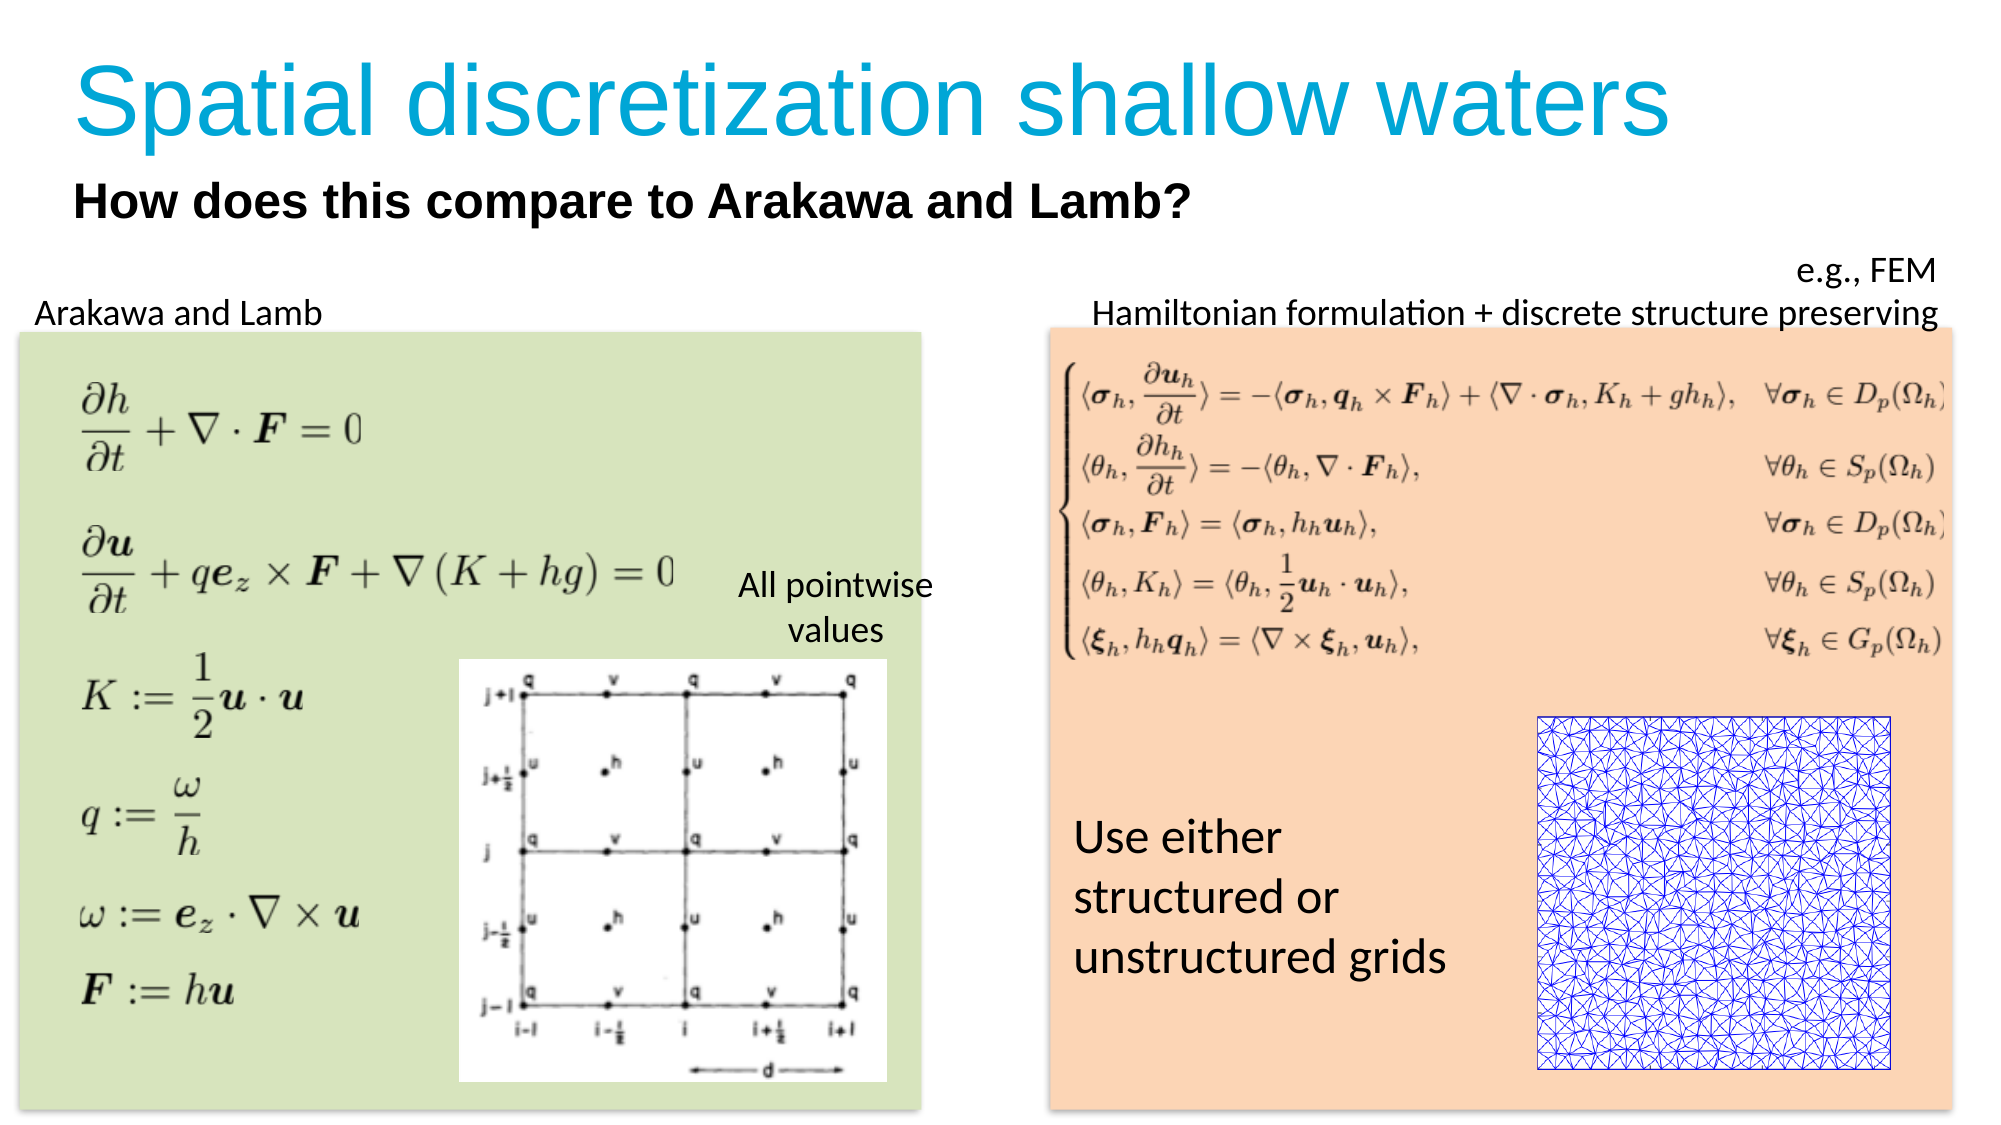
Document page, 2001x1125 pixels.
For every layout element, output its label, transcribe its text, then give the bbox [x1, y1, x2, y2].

picture [1531, 715, 1892, 1076]
text_box [1050, 341, 1953, 1110]
picture [81, 972, 234, 1005]
title Spatial discretization shallow waters [58, 17, 1939, 161]
picture [79, 894, 360, 933]
picture [1058, 360, 1945, 660]
text_box Arakawa and Lamb [19, 280, 543, 341]
picture [81, 525, 674, 614]
picture [81, 777, 201, 855]
text_box All pointwise values [694, 553, 978, 658]
picture [81, 382, 361, 471]
picture [81, 652, 303, 738]
text_box e.g., FEM [1013, 237, 1953, 298]
text_box How does this compare to Arakawa and Lamb? [58, 161, 2000, 237]
text_box Use either structured or unstructured grids [1058, 796, 1498, 991]
picture [459, 658, 887, 1083]
text_box Hamiltonian formulation + discrete structure preserving [1015, 280, 1955, 341]
text_box [19, 331, 922, 1110]
